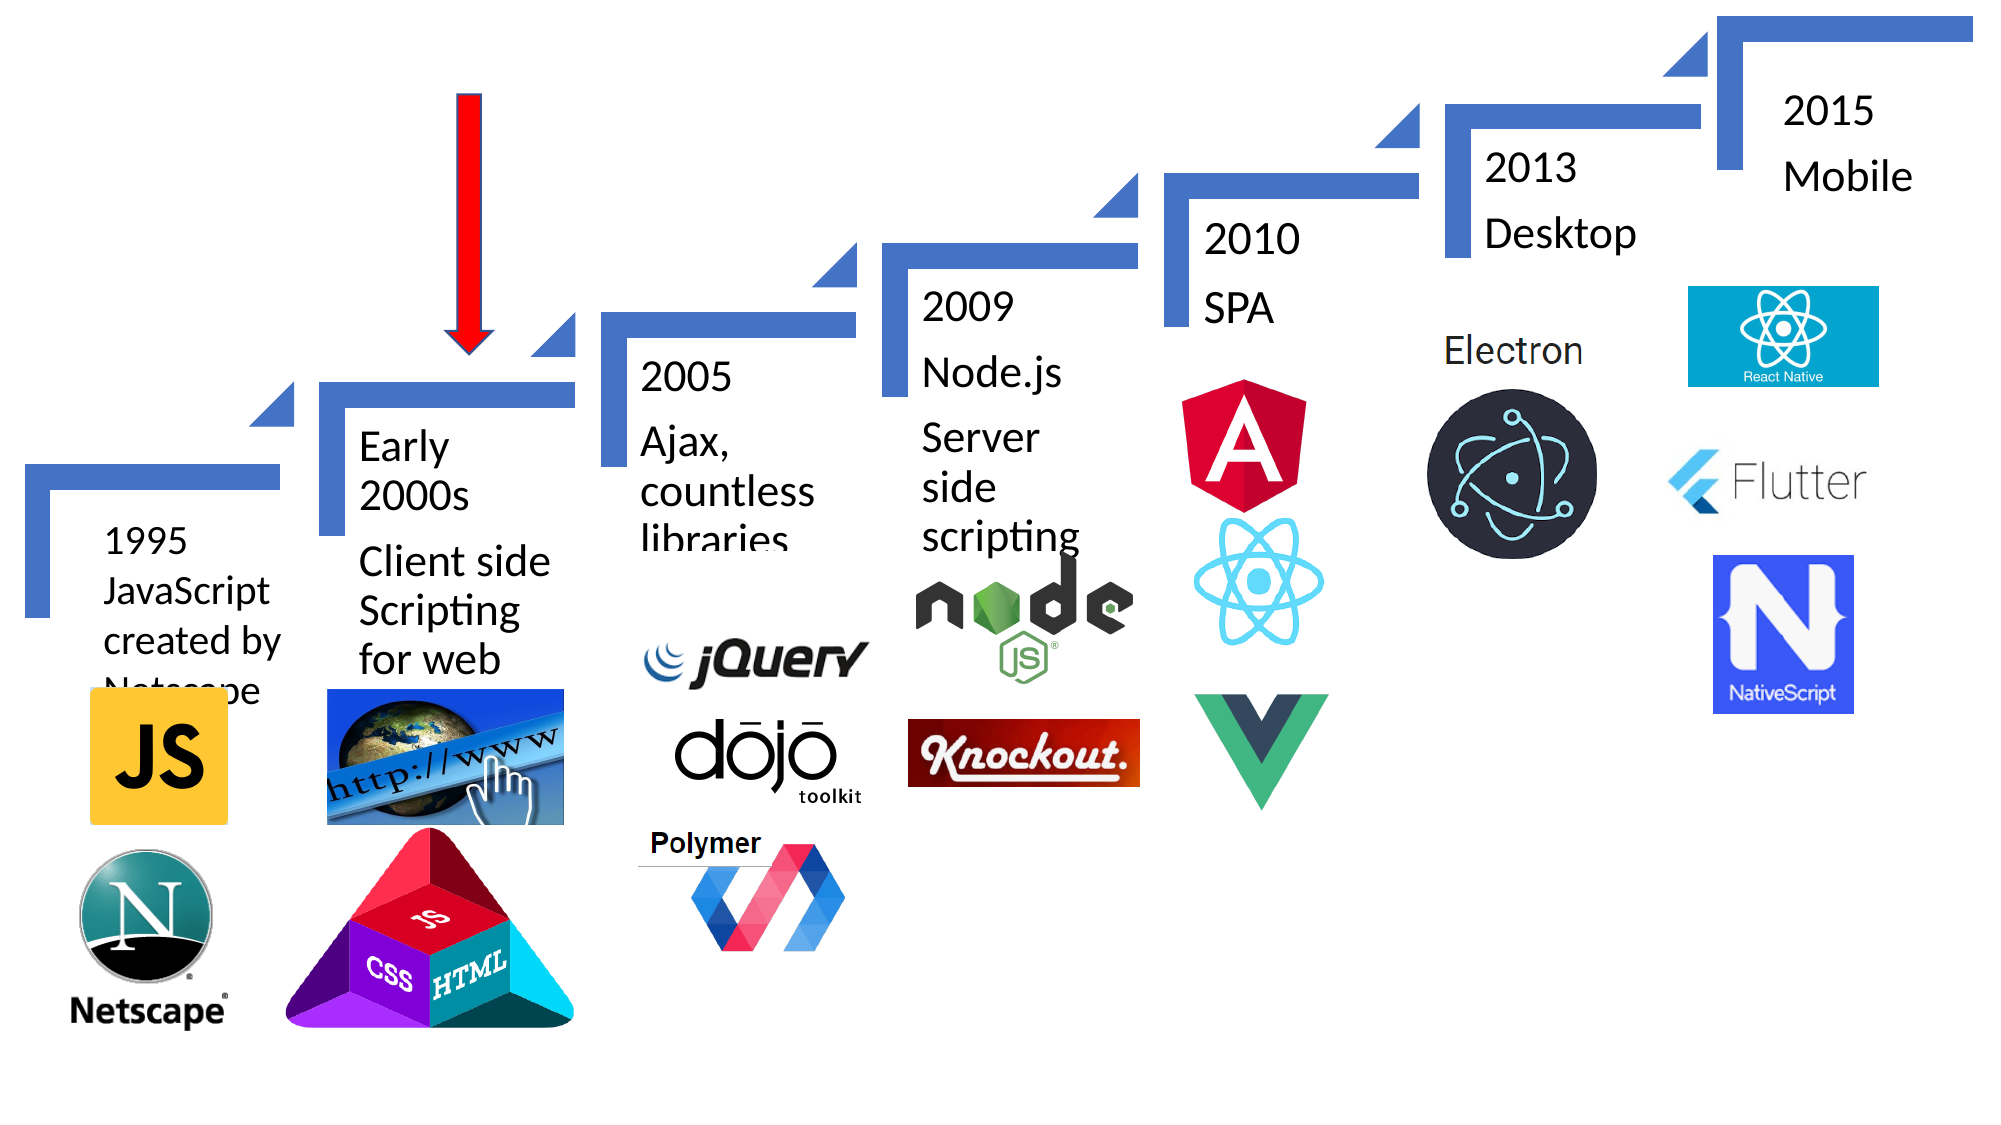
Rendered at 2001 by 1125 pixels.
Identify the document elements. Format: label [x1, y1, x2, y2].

picture [1713, 555, 1854, 714]
picture [71, 849, 228, 1031]
picture [916, 329, 1597, 684]
picture [1665, 427, 1881, 528]
picture [606, 551, 1140, 803]
picture [281, 689, 578, 1031]
text_box [90, 16, 2000, 662]
picture [638, 817, 849, 954]
picture [90, 687, 228, 825]
picture [1741, 290, 1827, 367]
picture [1194, 685, 1329, 820]
